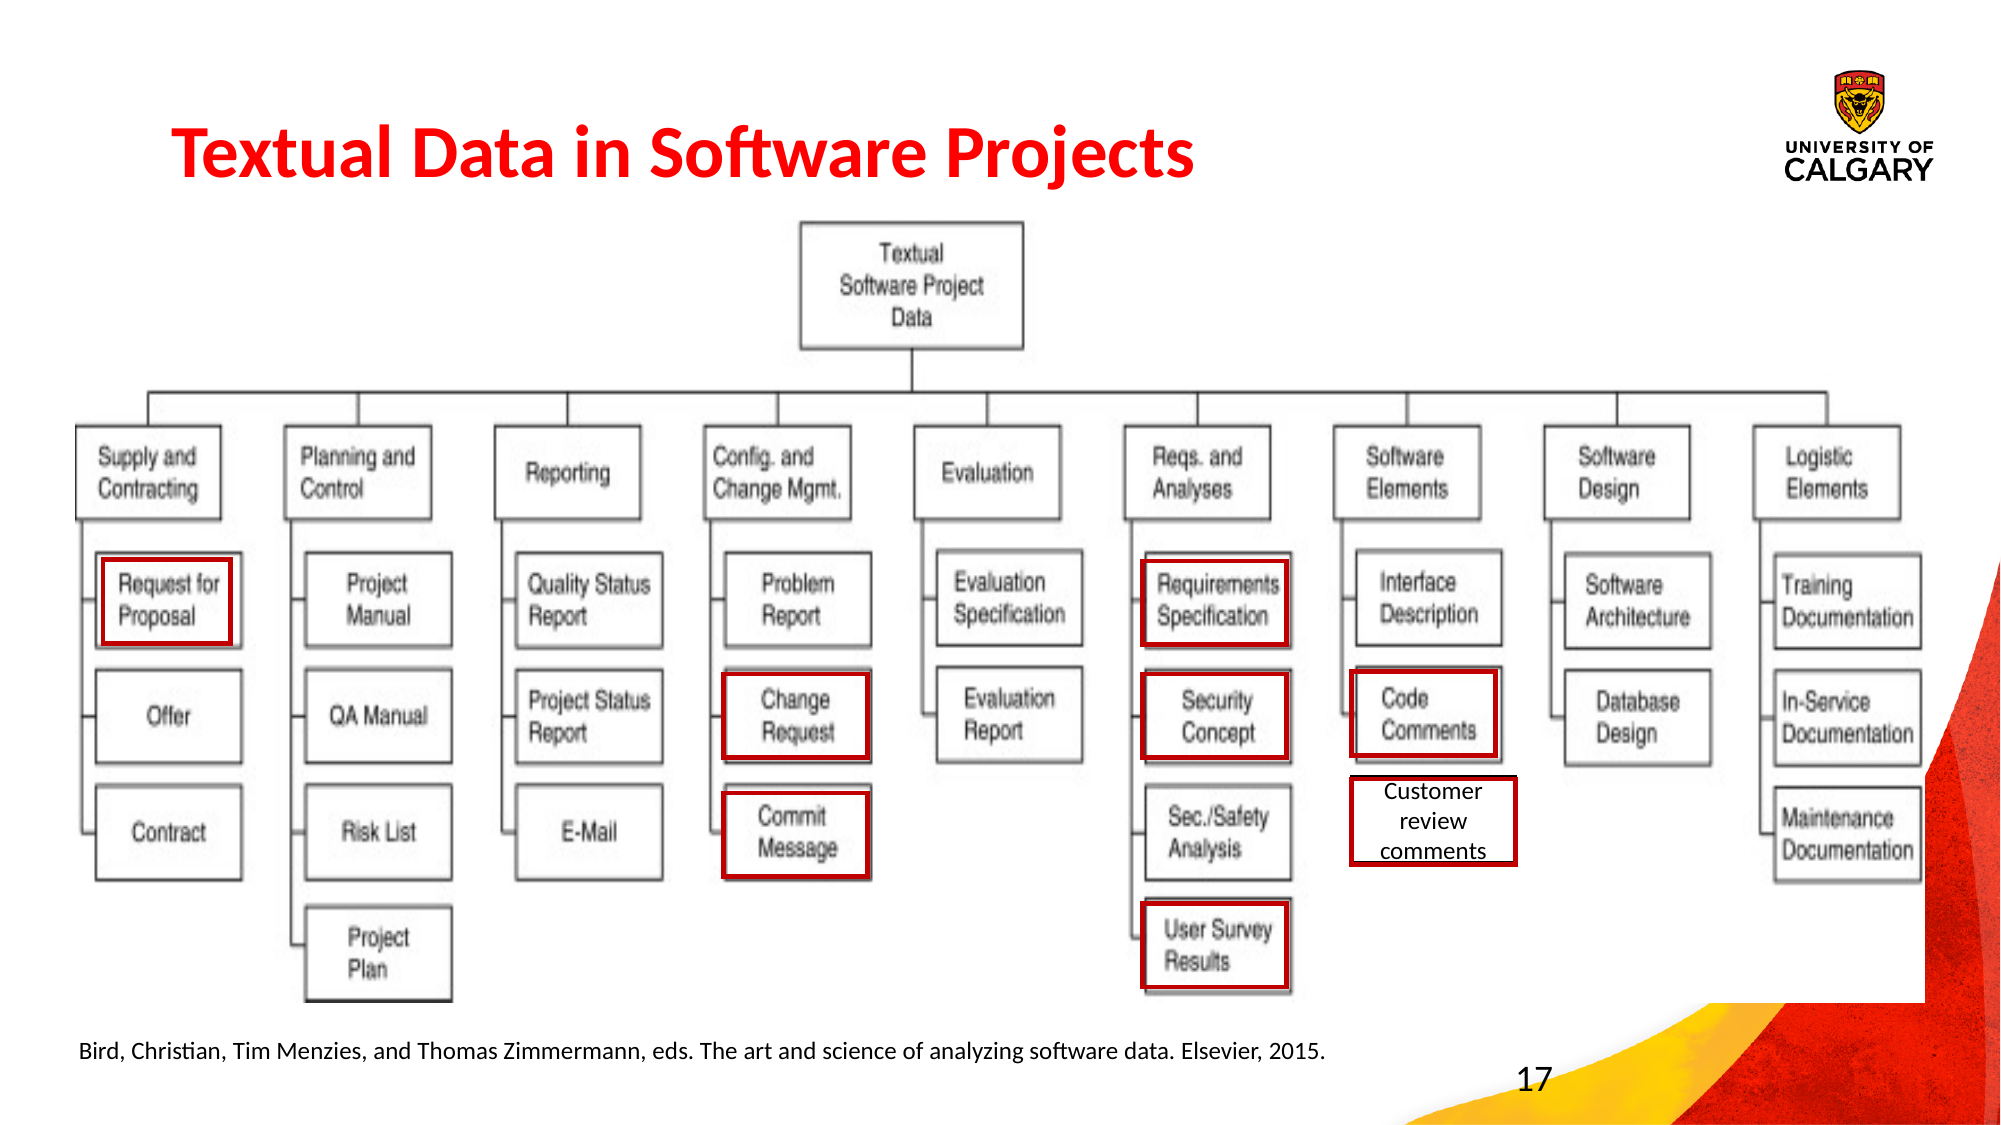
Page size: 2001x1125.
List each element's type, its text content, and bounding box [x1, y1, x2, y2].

title Textual Data in Software Projects [156, 97, 1844, 219]
text_box Bird, Christian, Tim Menzies, and Thomas Zimmermann, eds. The art and science of analyzing software data. Elsevier, 2015. [63, 1027, 1989, 1113]
text_box 17 [1500, 1046, 1951, 1107]
picture [0, 0, 2001, 1125]
